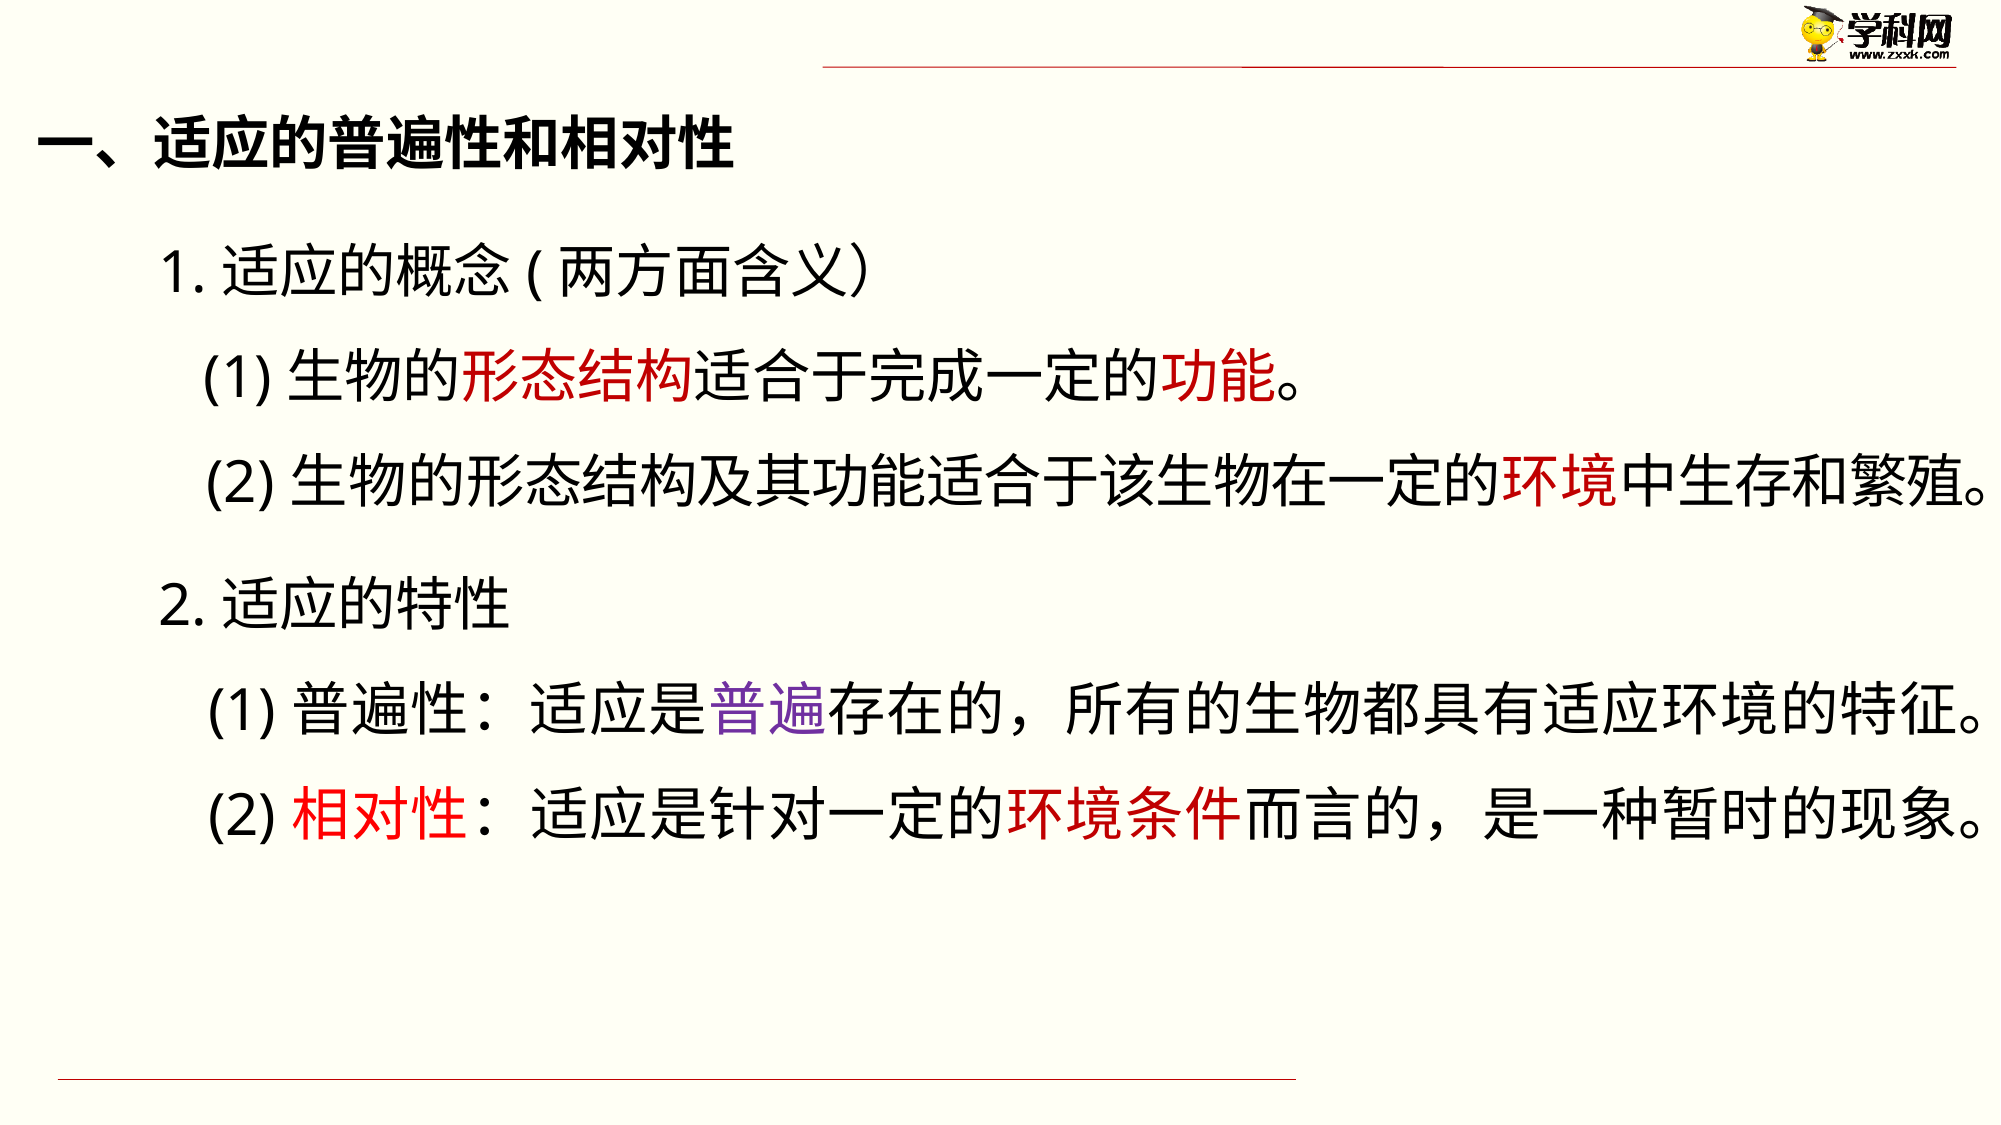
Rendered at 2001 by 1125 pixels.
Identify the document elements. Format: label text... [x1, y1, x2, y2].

picture [1798, 0, 1957, 68]
text_box 2.适应的特性 (1)普遍性：适应是普遍存在的，所有的生物都具有适应环境的特征。 (2)相对性：适应是针对一定的环境条件而言的，是一种暂时的现象。 [143, 524, 1974, 855]
text_box 一、适应的普遍性和相对性 [21, 98, 1010, 184]
text_box 1.适应的概念(两方面含义） (1)生物的形态结构适合于完成一定的功能。 (2)生物的形态结构及其功能适合于该生物在一定的环境中生存和繁殖。 [143, 191, 1979, 521]
